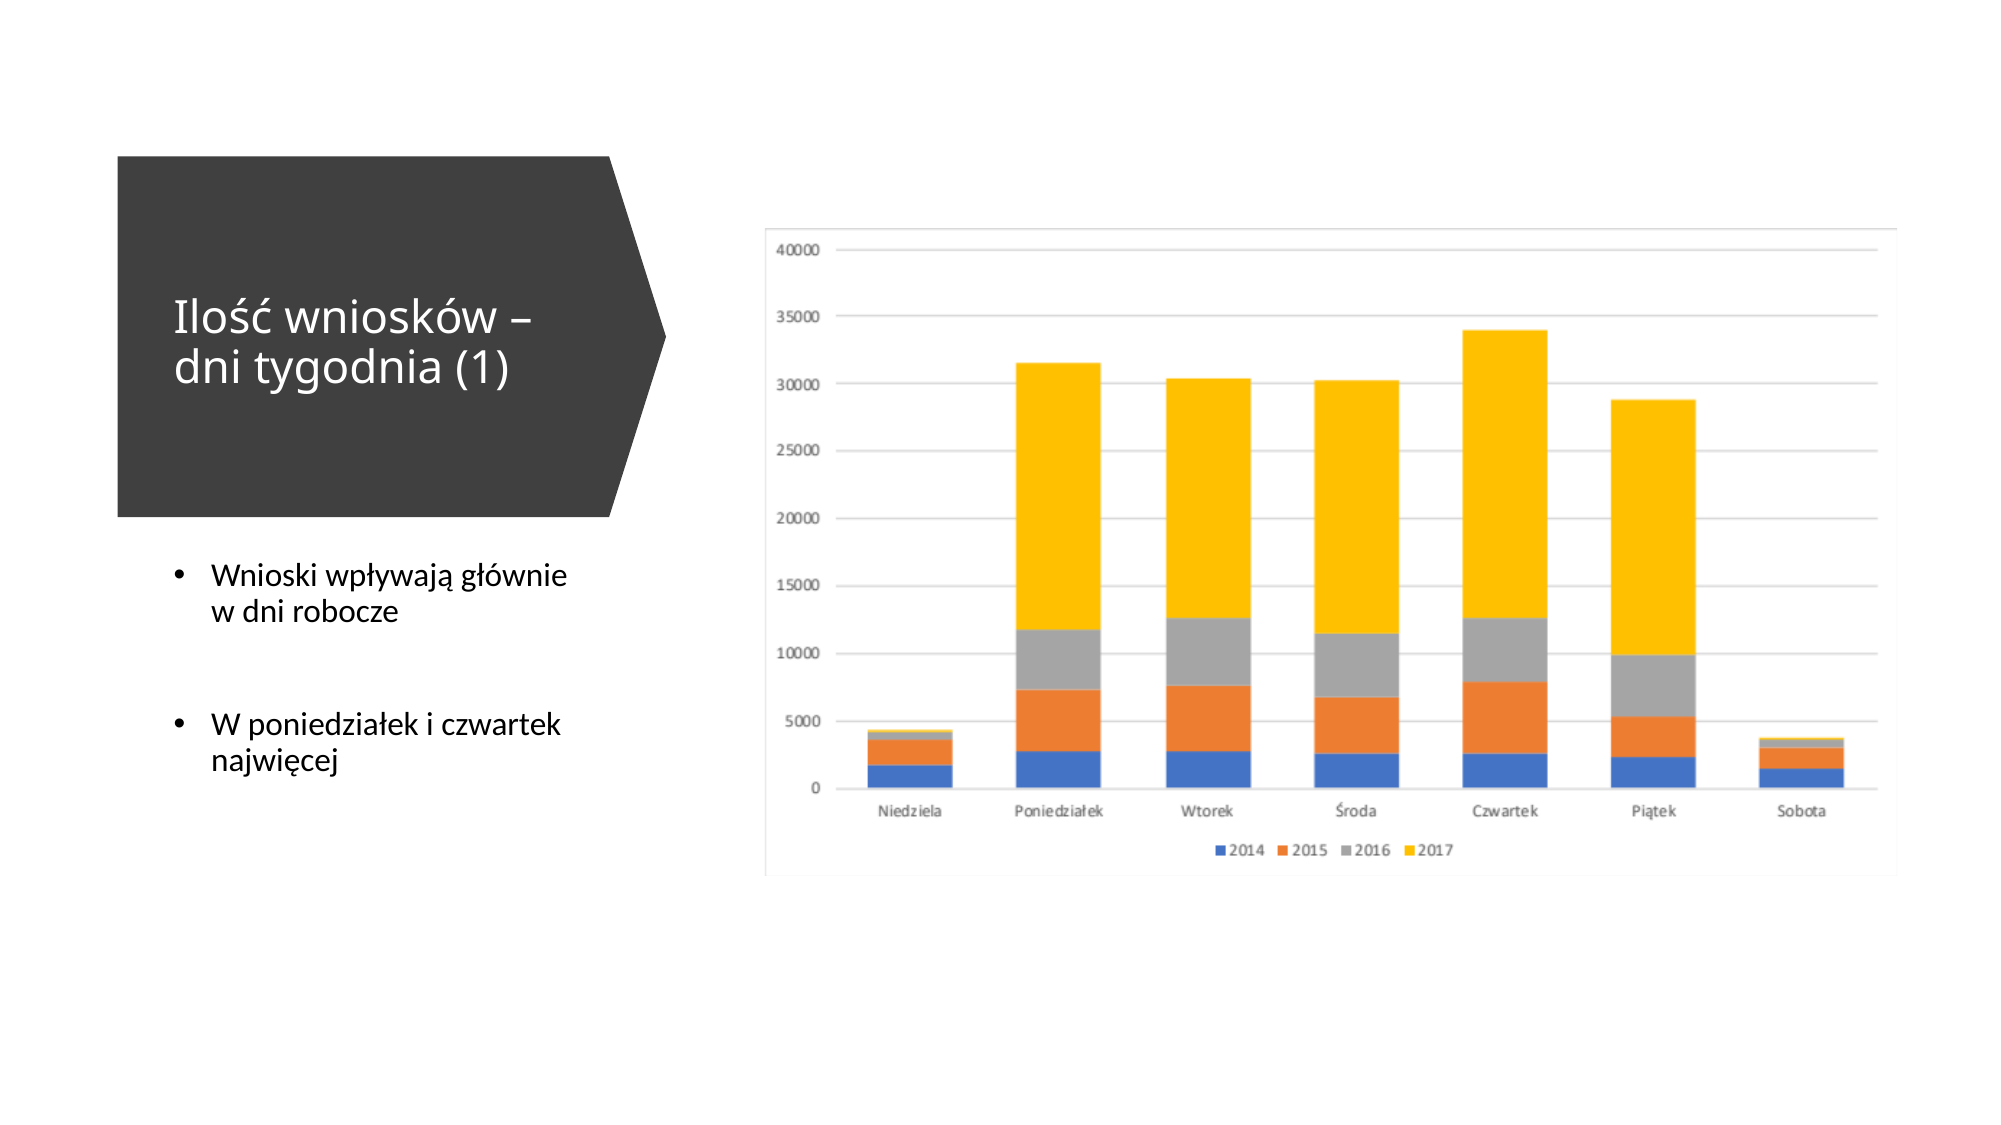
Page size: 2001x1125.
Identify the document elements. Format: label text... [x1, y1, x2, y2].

list Wnioski wpływają głównie w dni robocze W poniedziałek i czwartek najwięcej [158, 550, 597, 949]
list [764, 228, 1898, 876]
title Ilość wniosków – dni tygodnia (1) [158, 197, 597, 490]
text_box [116, 155, 668, 519]
